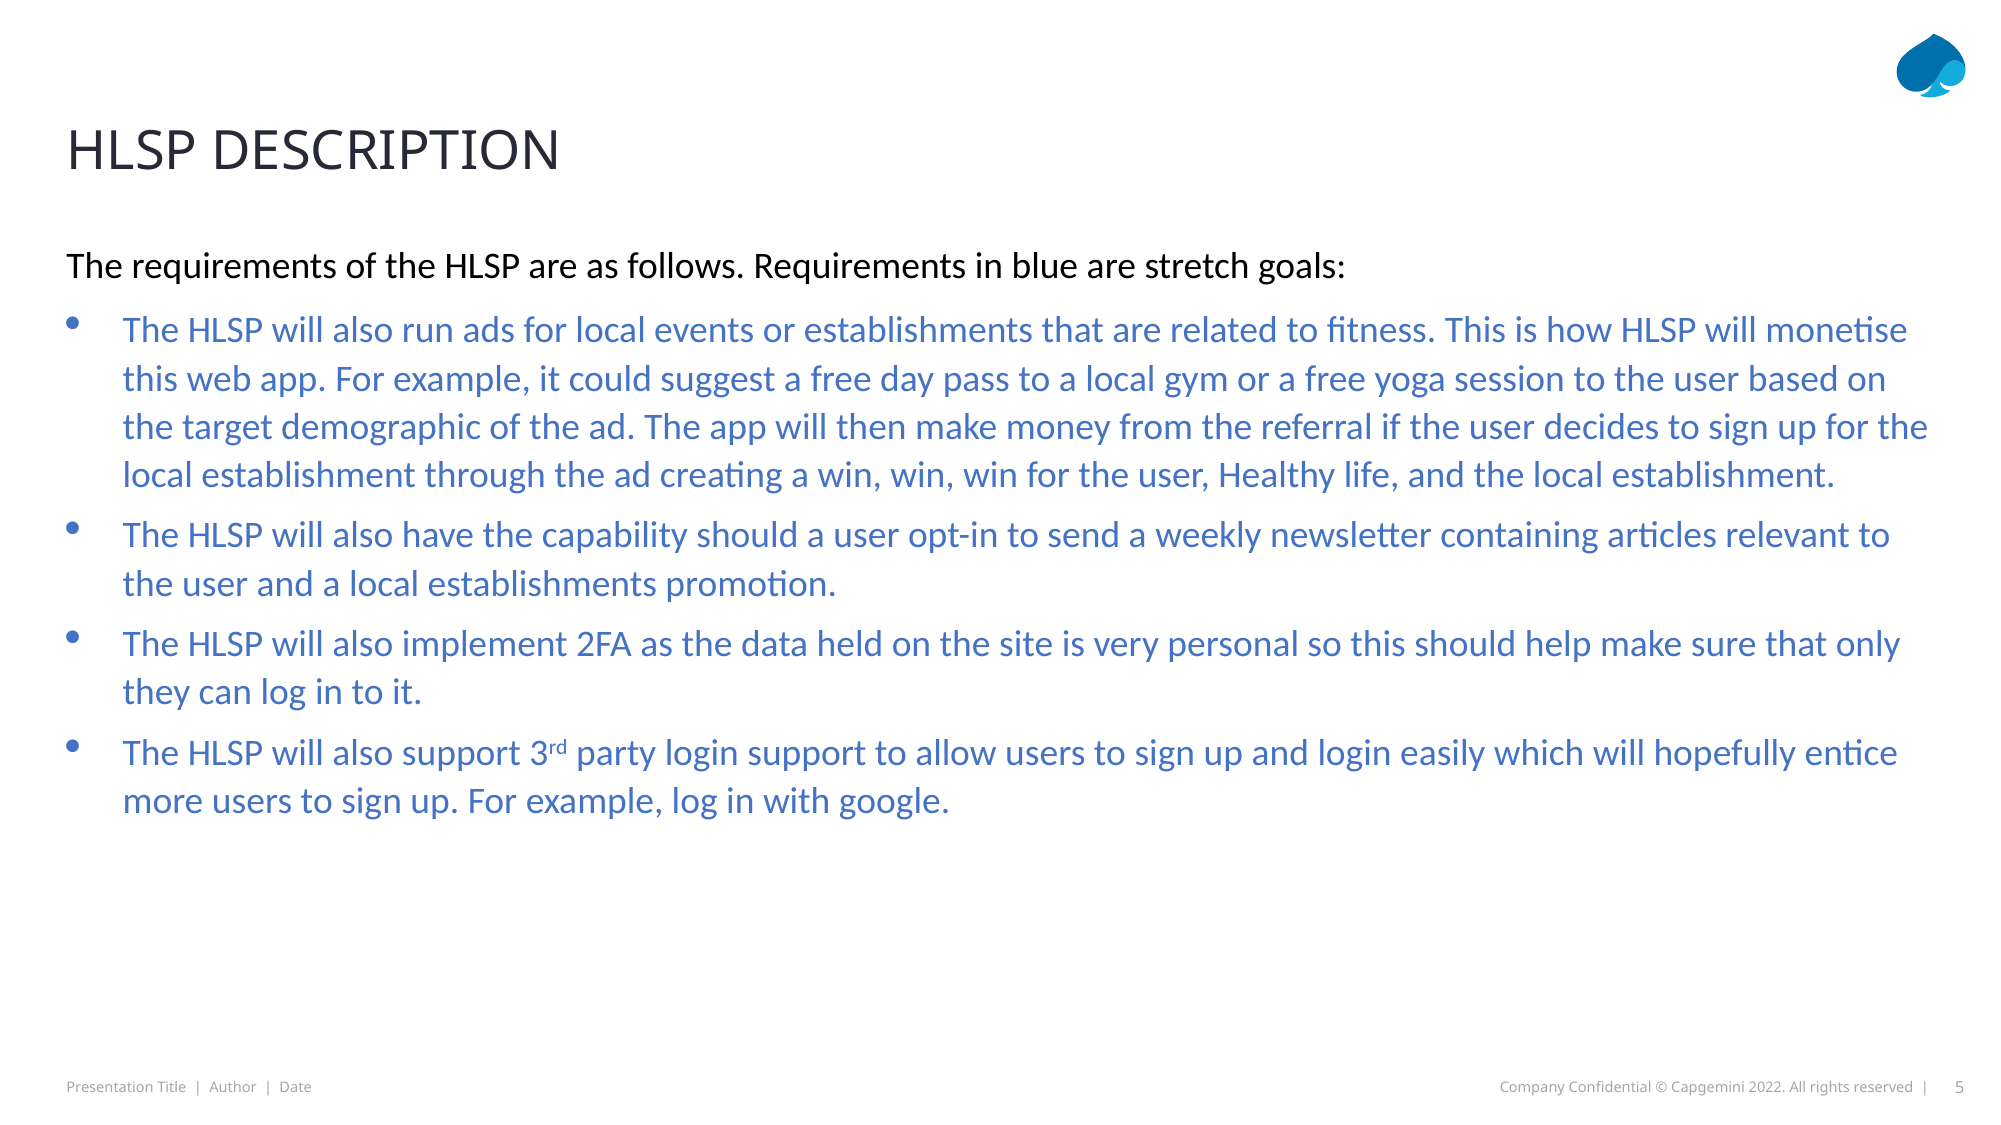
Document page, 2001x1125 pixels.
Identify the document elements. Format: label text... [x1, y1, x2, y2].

list The requirements of the HLSP are as follows. Requirements in blue are stretch goals: The HLSP will also run ads for local events or establishments that are related to fitness. This is how HLSP will monetise this web app. For example, it could suggest a free day pass to a local gym or a free yoga session to the user based on the target demographic of the ad. The app will then make money from the referral if the user decides to sign up for the local establishment through the ad creating a win, win, win for the user, Healthy life, and the local establishment. The HLSP will also have the capability should a user opt-in to send a weekly newsletter containing articles relevant to the user and a local establishments promotion. The HLSP will also implement 2FA as the data held on the site is very personal so this should help make sure that only they can log in to it. The HLSP will also support 3rd party login support to allow users to sign up and login easily which will hopefully entice more users to sign up. For example, log in with google. [66, 237, 1933, 1062]
title HLSP Description [66, 63, 1863, 182]
